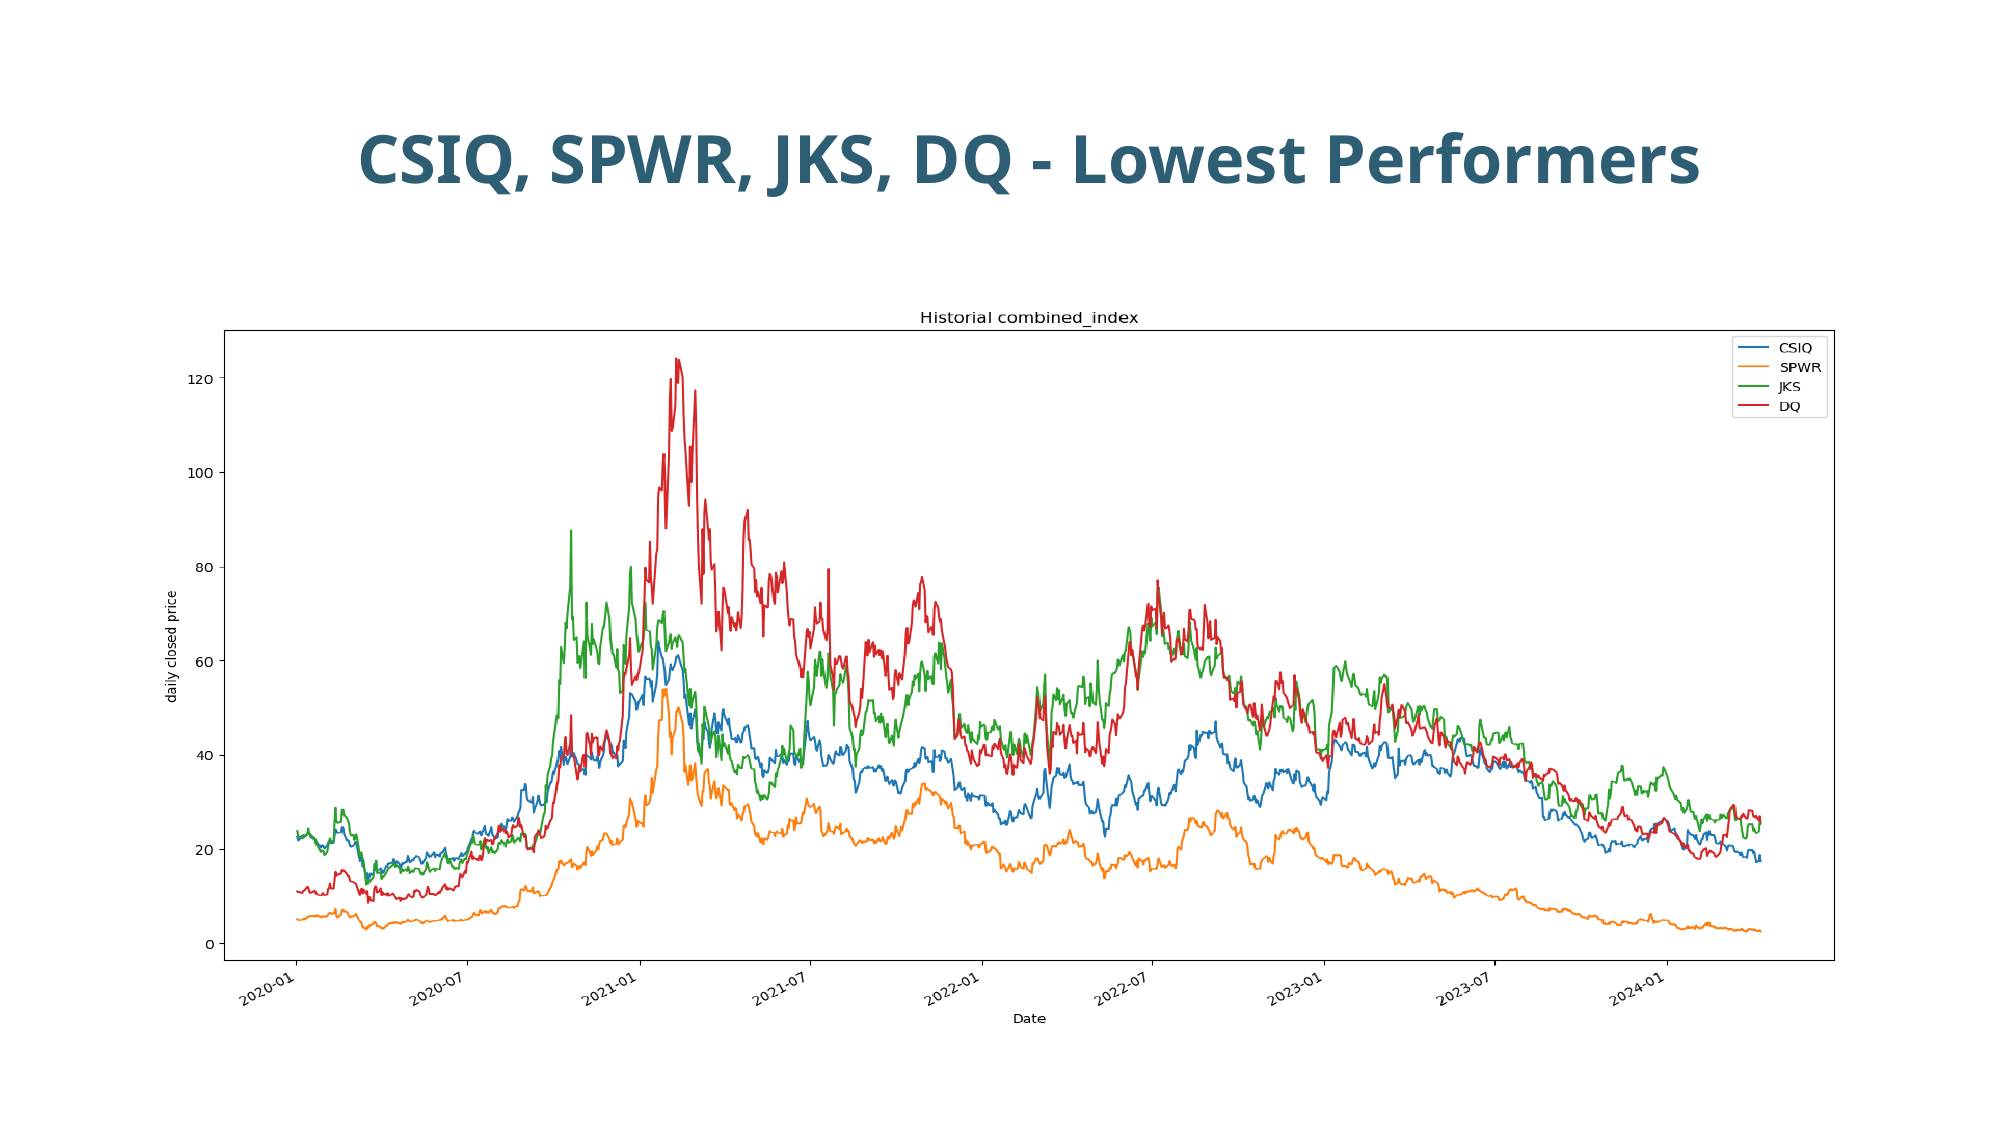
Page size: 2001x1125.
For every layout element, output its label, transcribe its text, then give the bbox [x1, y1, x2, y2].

picture [155, 302, 1844, 1034]
title CSIQ, SPWR, JKS, DQ - Lowest Performers [68, 97, 1932, 223]
